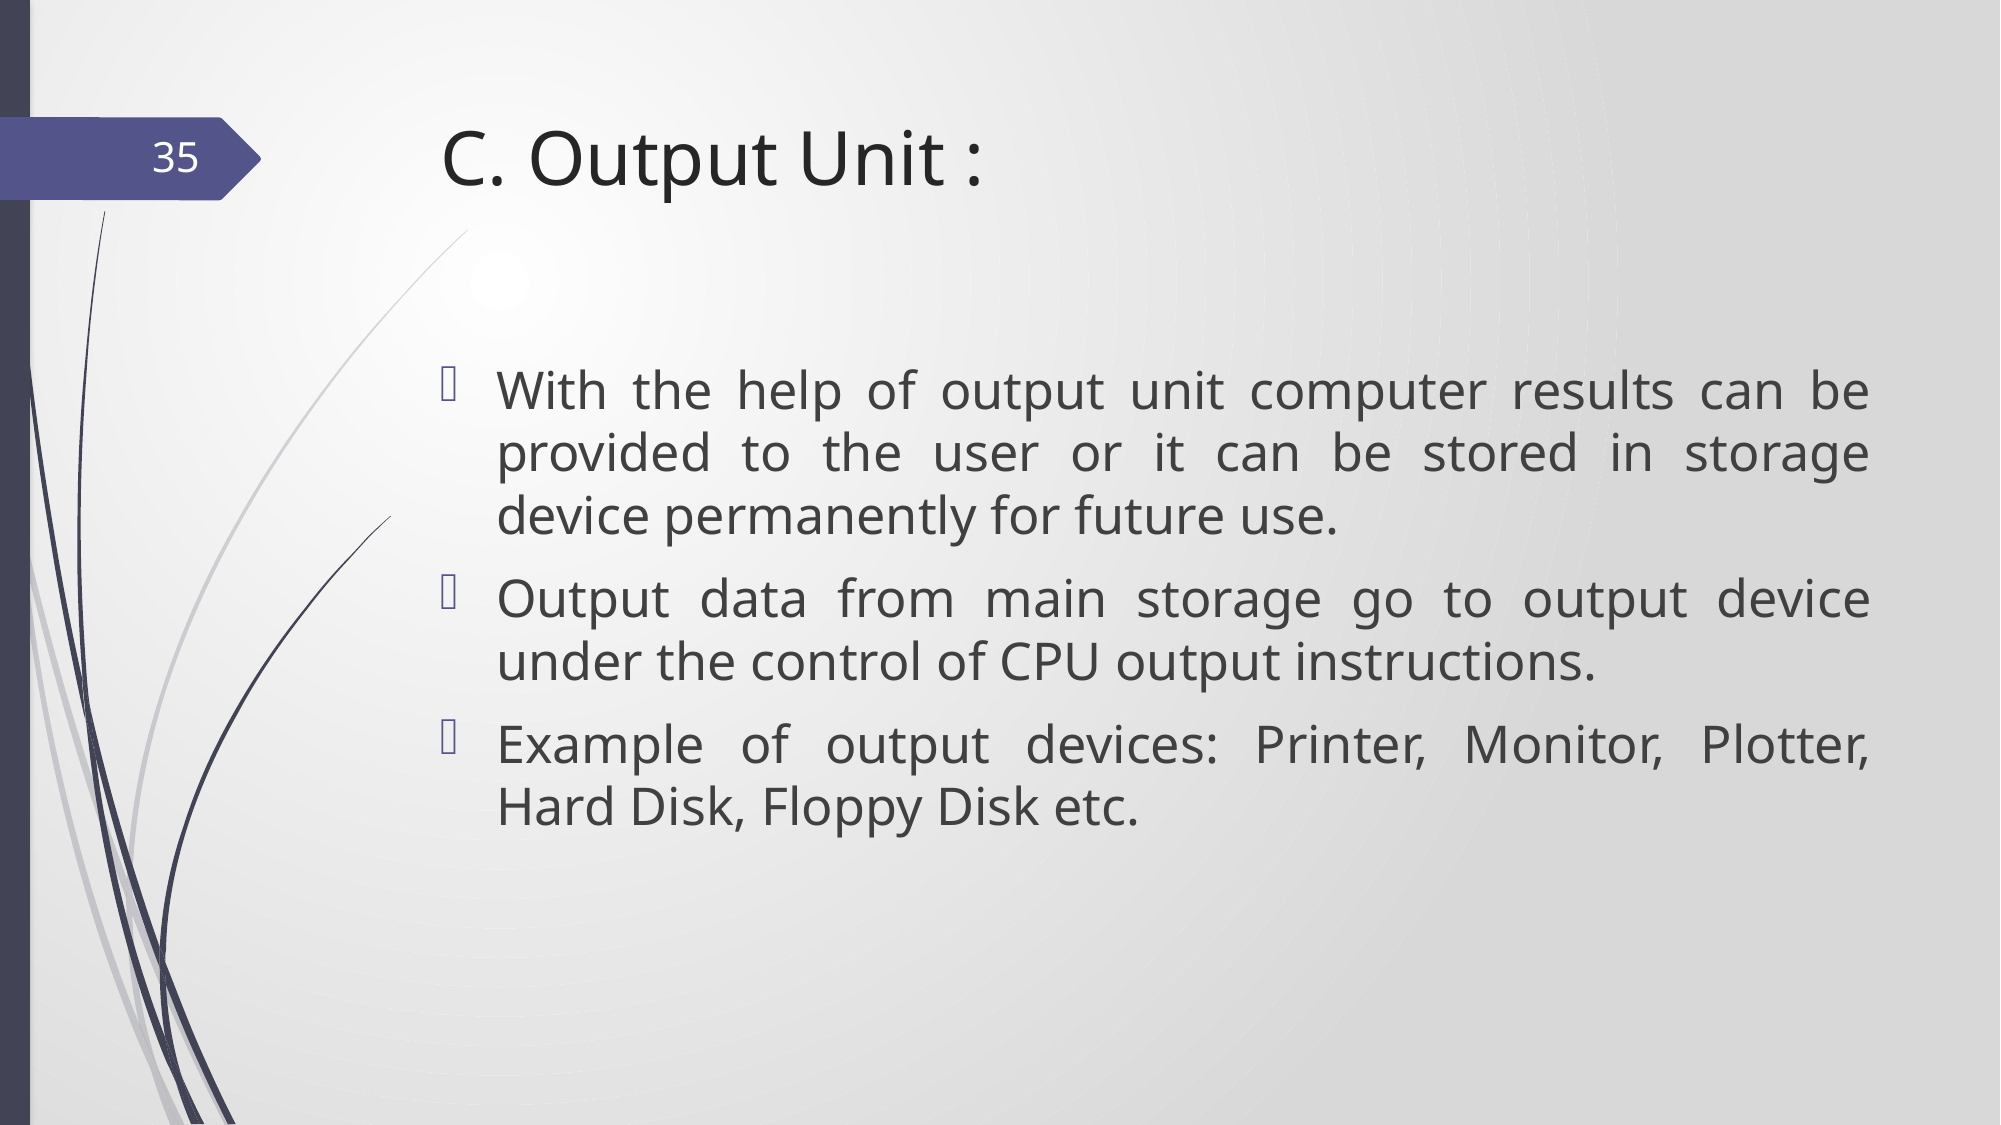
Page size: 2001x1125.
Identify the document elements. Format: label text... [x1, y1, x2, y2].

title C. Output Unit : [425, 102, 1888, 313]
slide_number 35 [87, 129, 216, 190]
list With the help of output unit computer results can be provided to the user or it can be stored in storage device permanently for future use. Output data from main storage go to output device under the control of CPU output instructions. Example of output devices: Printer, Monitor, Plotter, Hard Disk, Floppy Disk etc. [424, 350, 1888, 970]
